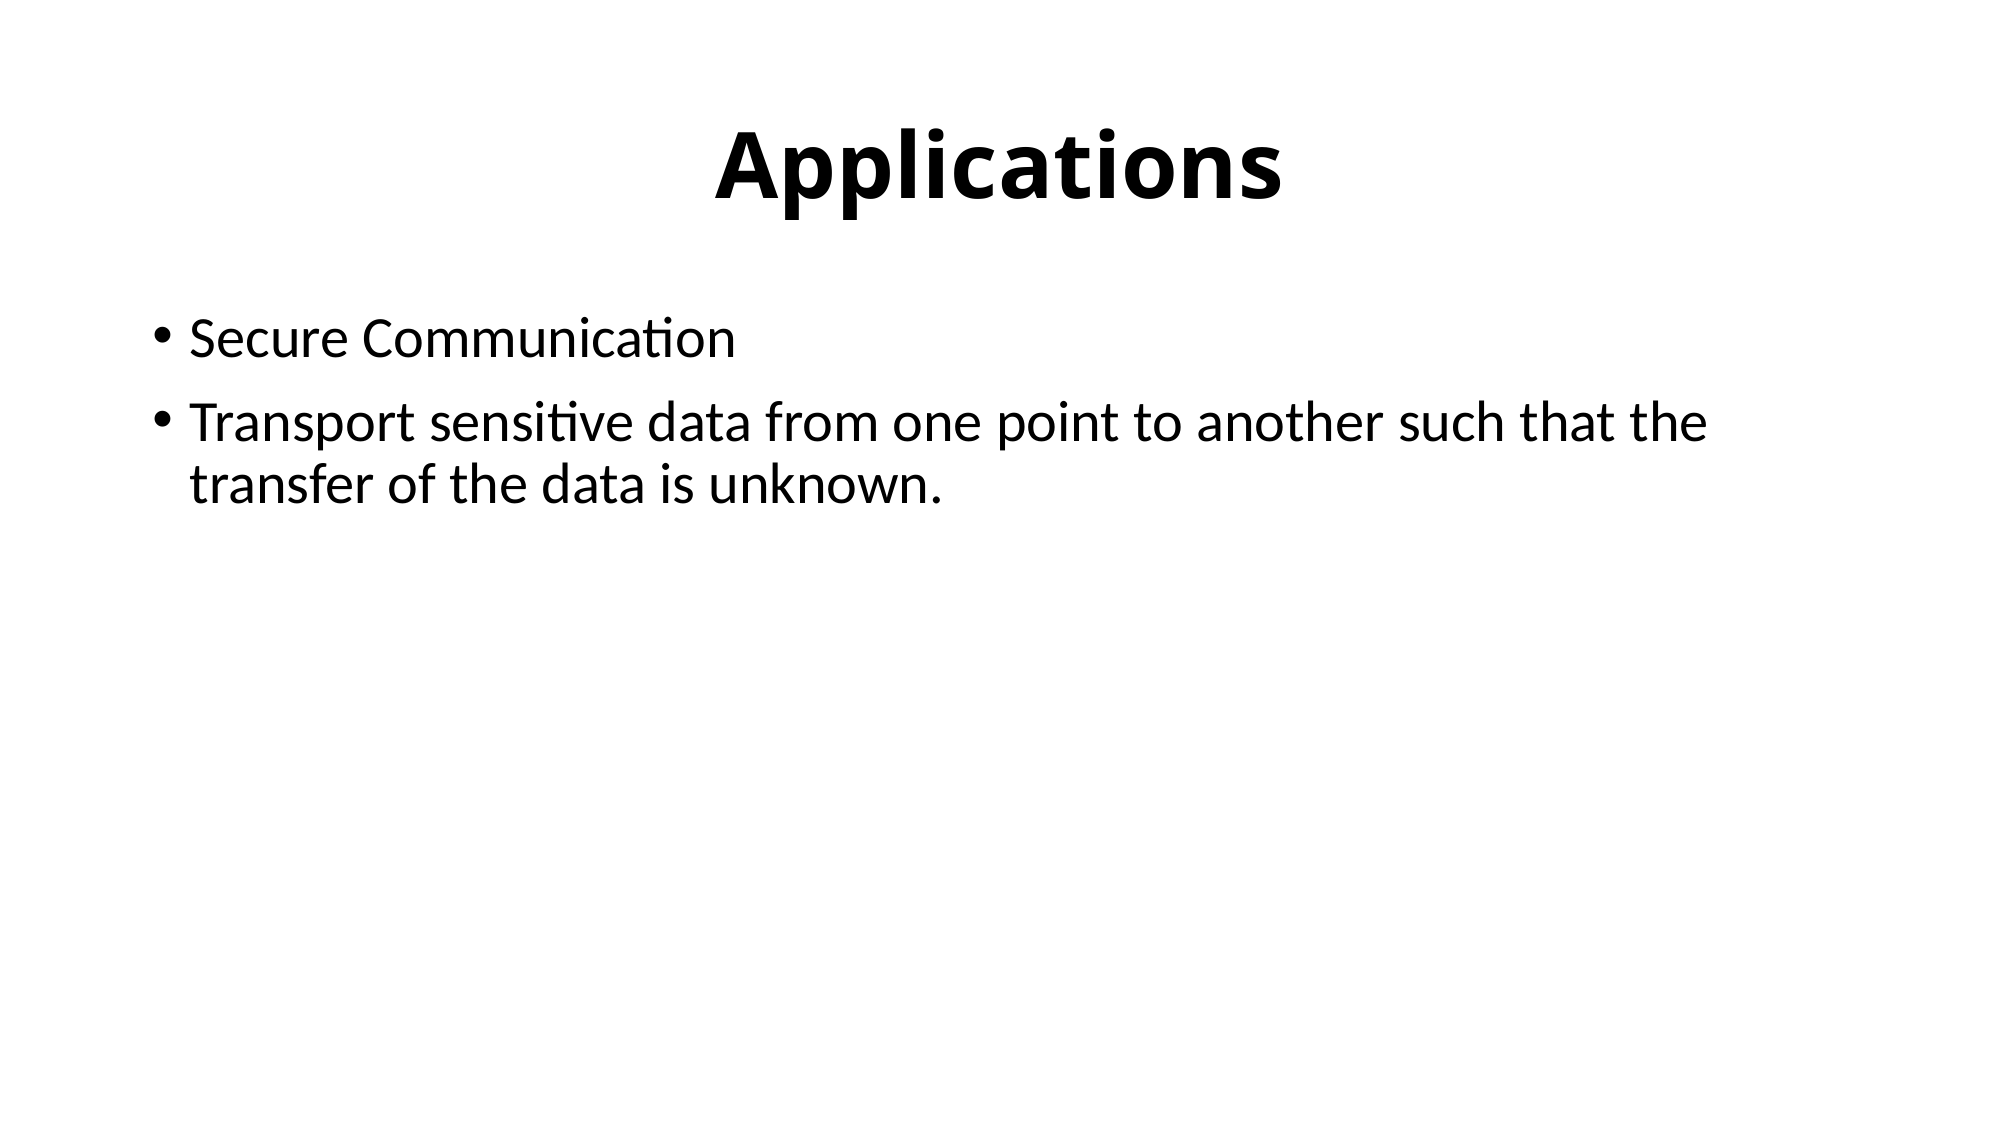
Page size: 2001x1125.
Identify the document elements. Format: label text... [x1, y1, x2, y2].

list Secure Communication Transport sensitive data from one point to another such that the transfer of the data is unknown. [137, 299, 1863, 1014]
title Applications [137, 59, 1863, 278]
